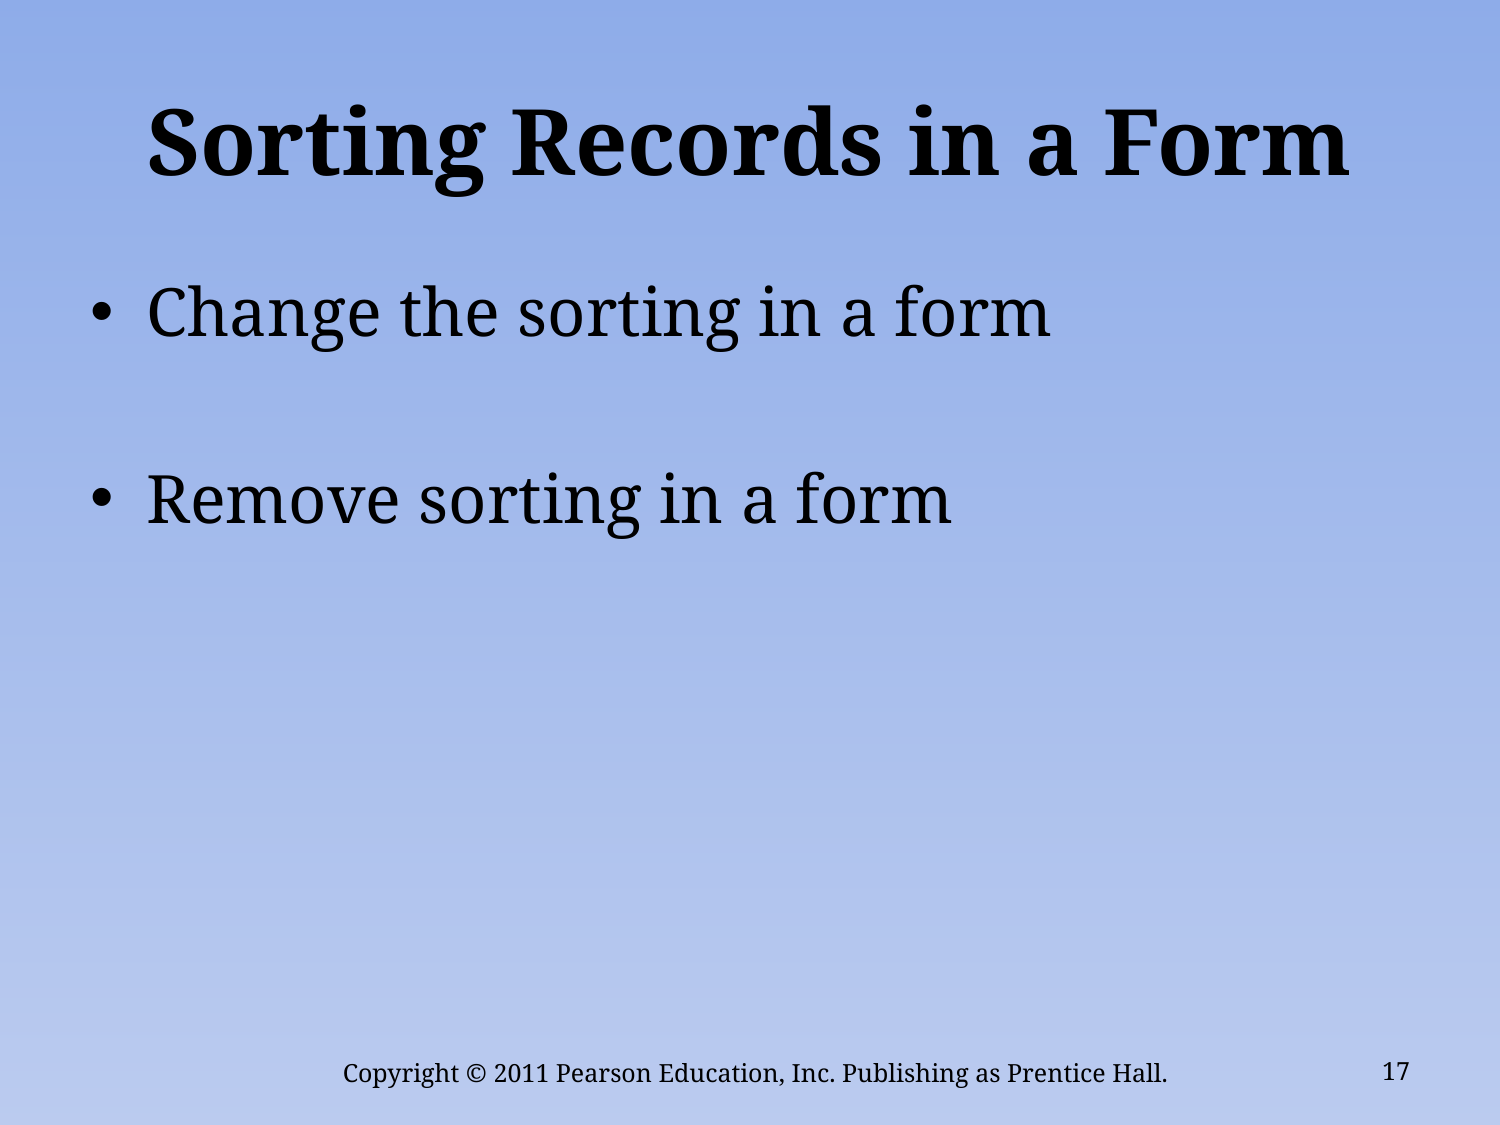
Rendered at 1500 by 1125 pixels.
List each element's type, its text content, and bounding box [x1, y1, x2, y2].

list Change the sorting in a form Remove sorting in a form [74, 262, 1426, 1006]
title Sorting Records in a Form [74, 44, 1426, 233]
footer Copyright © 2011 Pearson Education, Inc. Publishing as Prentice Hall. [312, 1042, 1213, 1103]
slide_number 17 [1312, 1042, 1425, 1103]
